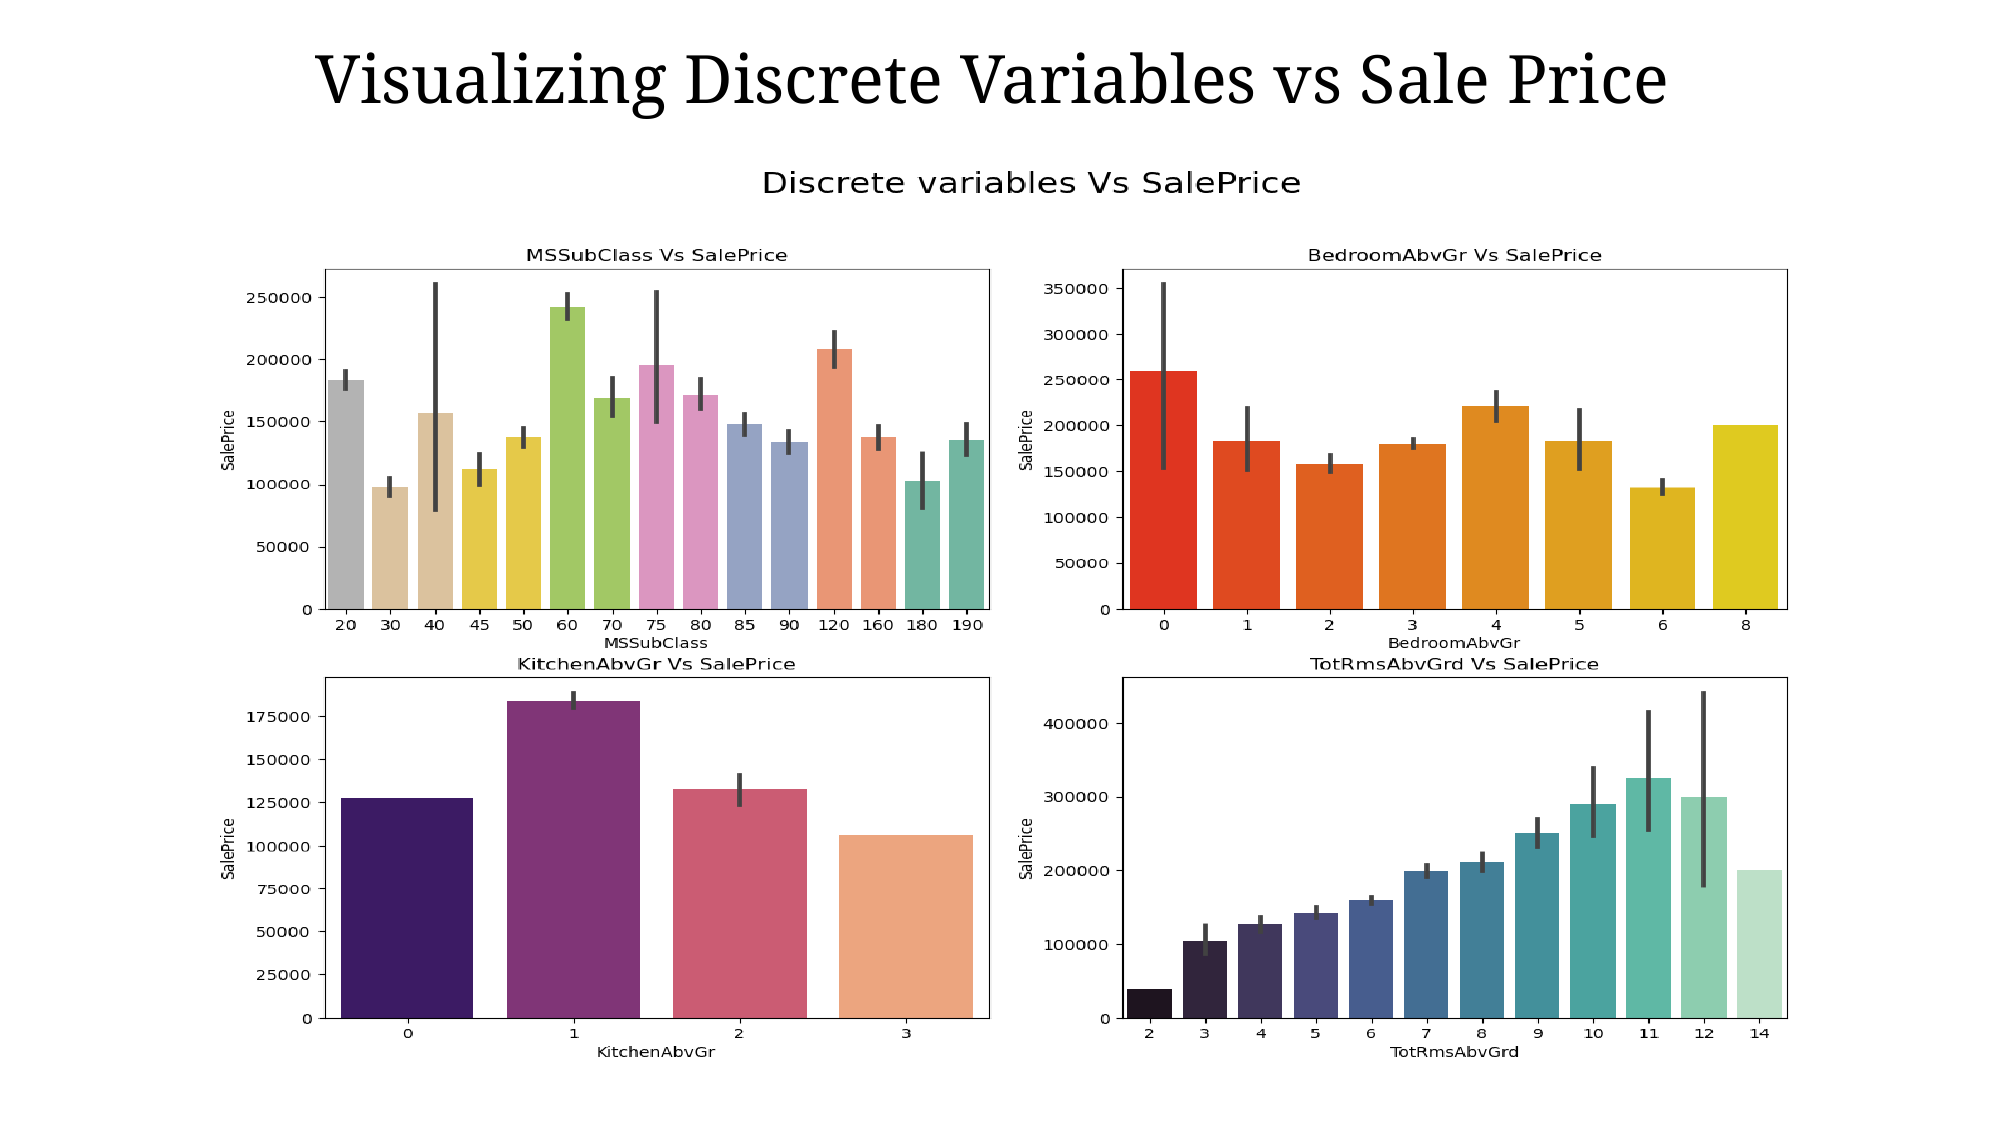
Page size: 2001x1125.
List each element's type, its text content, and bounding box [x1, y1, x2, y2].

picture [208, 161, 1801, 1069]
text_box Visualizing Discrete Variables vs Sale Price [110, 29, 1875, 125]
